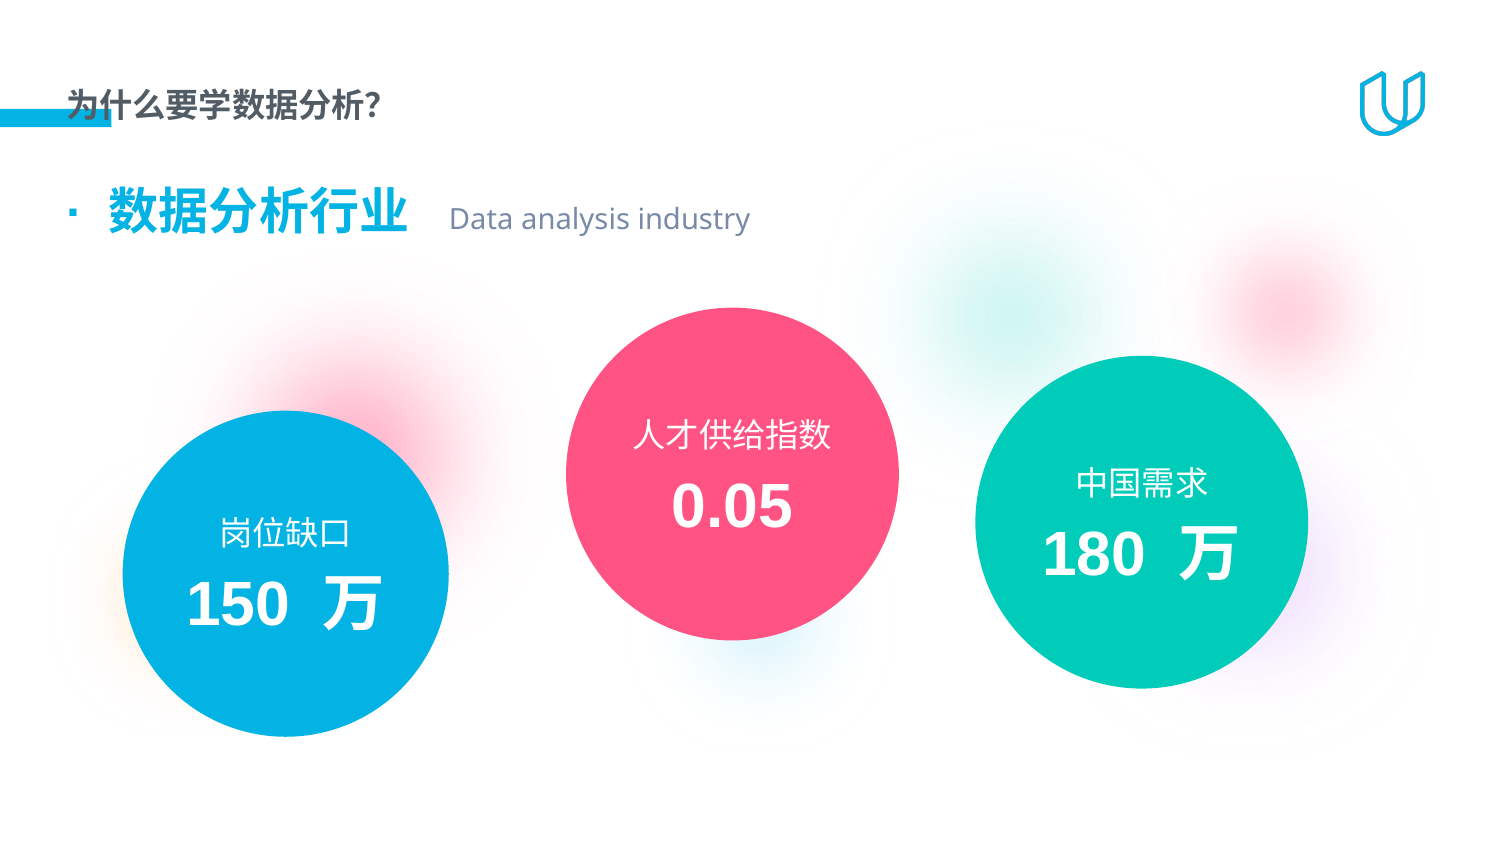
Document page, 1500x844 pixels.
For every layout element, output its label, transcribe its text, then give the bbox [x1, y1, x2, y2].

text_box [566, 396, 585, 552]
text_box [975, 466, 985, 578]
text_box [1005, 617, 1279, 689]
picture [1407, 78, 1420, 120]
text_box [880, 397, 899, 551]
text_box [1299, 467, 1309, 577]
text_box 中国需求 180 万 [985, 428, 1299, 617]
picture [51, 111, 1438, 758]
title · 数据分析行业 Data analysis industry [51, 176, 925, 243]
text_box [591, 563, 874, 641]
picture [1365, 78, 1397, 131]
picture [1360, 71, 1379, 82]
picture [1384, 71, 1418, 120]
text_box [122, 410, 449, 737]
text_box [591, 307, 874, 385]
text_box [1004, 355, 1279, 428]
text_box 人才供给指数 0.05 [585, 385, 880, 563]
text_box 岗位缺口 150 万 [150, 491, 421, 654]
title 为什么要学数据分析？ [51, 56, 1061, 151]
